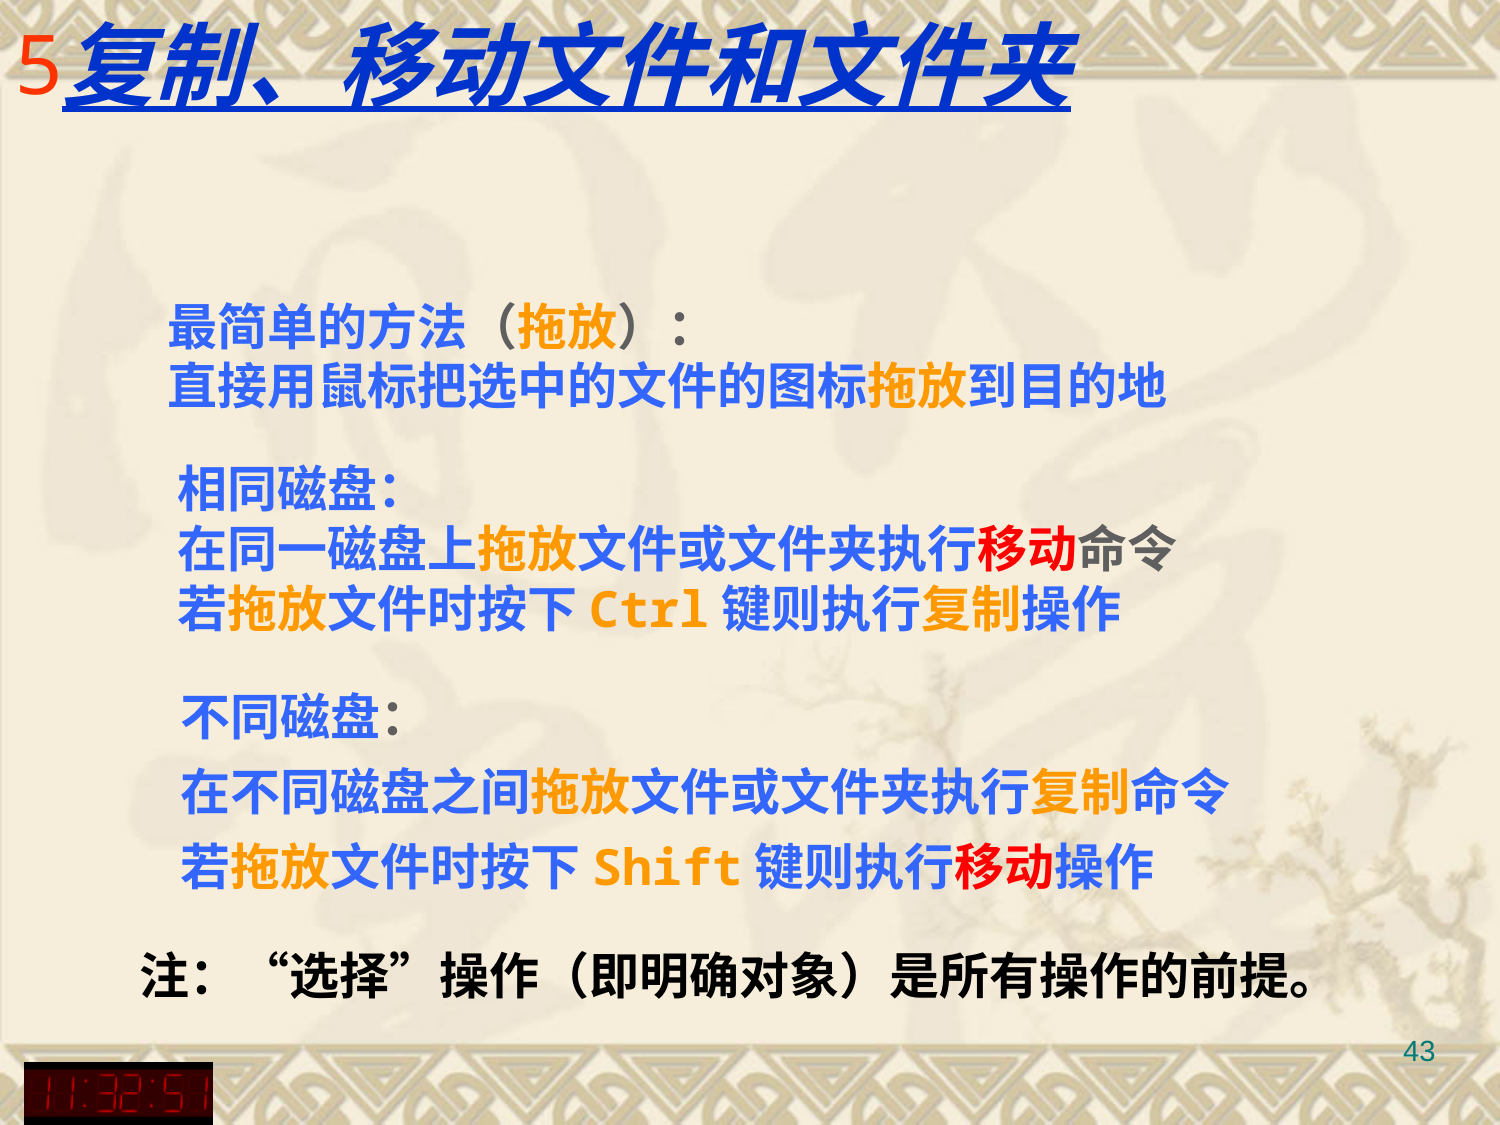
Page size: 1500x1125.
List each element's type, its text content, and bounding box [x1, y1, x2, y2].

text_box 最简单的方法（拖放）： 直接用鼠标把选中的文件的图标拖放到目的地 [152, 287, 1183, 423]
slide_number 43 [1074, 1024, 1451, 1103]
text_box 相同磁盘： 在同一磁盘上拖放文件或文件夹执行移动命令 若拖放文件时按下Ctrl键则执行复制操作 [162, 449, 1213, 646]
title 复制、移动文件和文件夹 [0, 0, 1350, 203]
picture [0, 0, 1500, 1125]
text_box 注：“选择”操作（即明确对象）是所有操作的前提。 [125, 937, 1428, 1013]
text_box 不同磁盘： 在不同磁盘之间拖放文件或文件夹执行复制命令 若拖放文件时按下Shift键则执行移动操作 [165, 662, 1246, 903]
